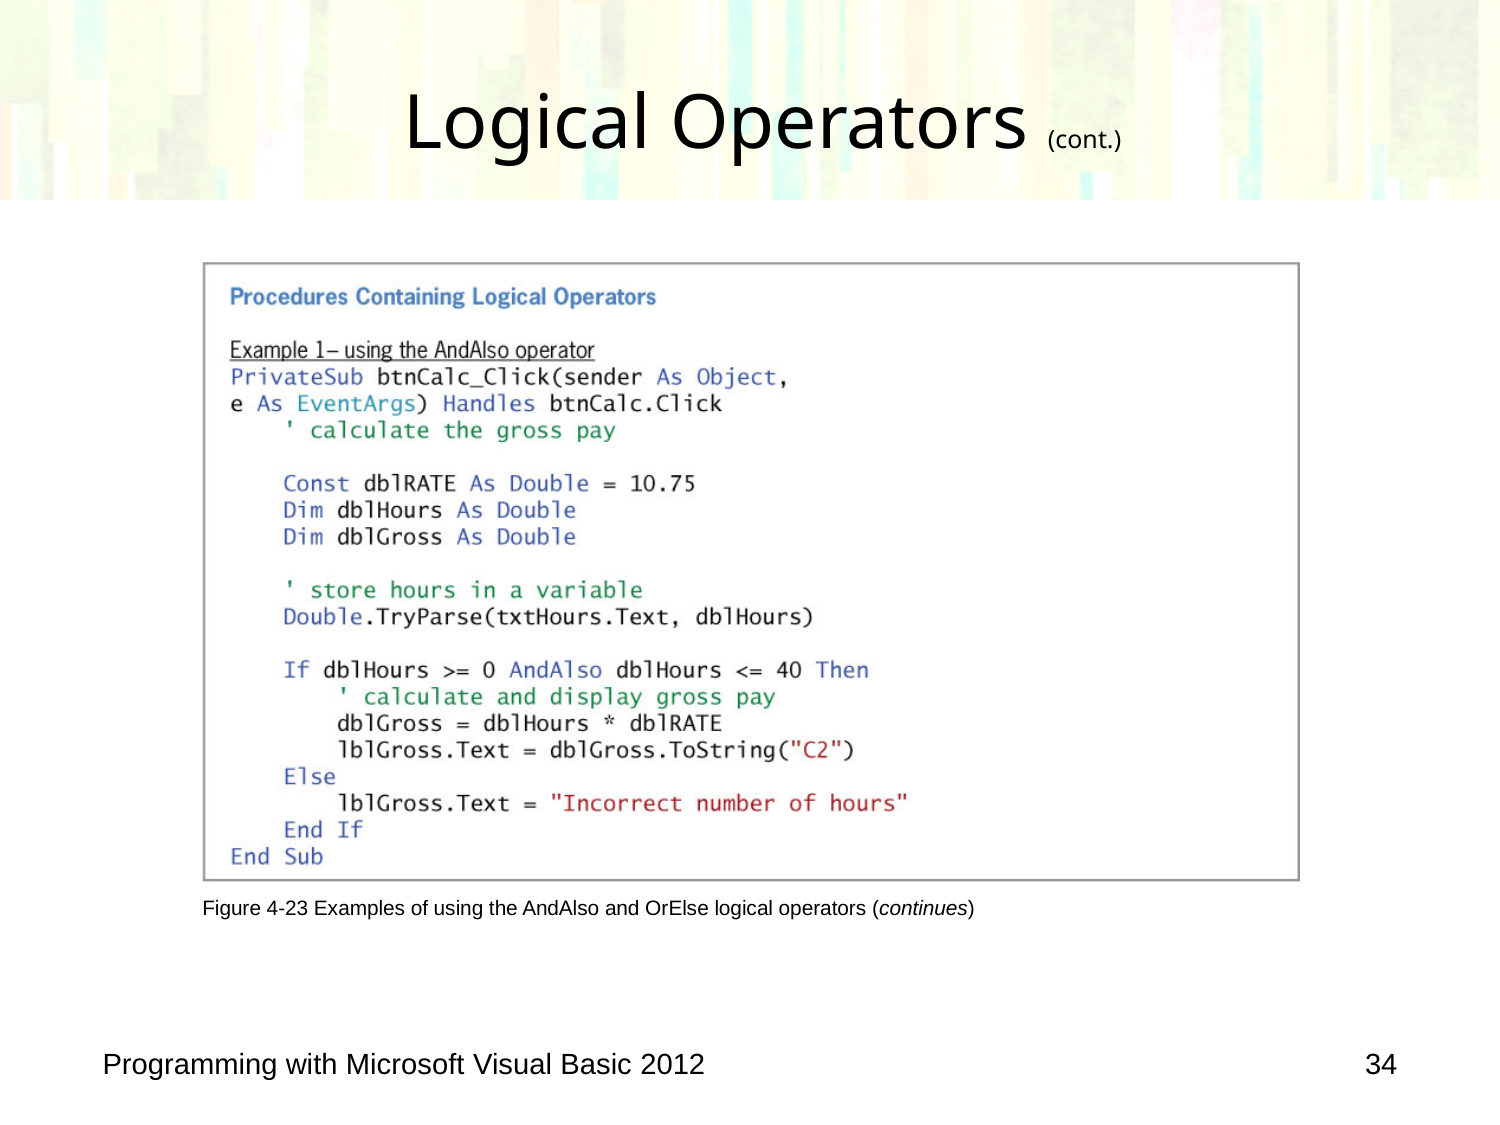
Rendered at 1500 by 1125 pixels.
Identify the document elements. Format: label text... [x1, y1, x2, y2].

slide_number 34 [1074, 1037, 1413, 1101]
text_box Figure 4-23 Examples of using the AndAlso and OrElse logical operators (continues) [187, 887, 1025, 928]
title Logical Operators (cont.) [99, 24, 1425, 213]
picture [201, 261, 1301, 885]
footer Programming with Microsoft Visual Basic 2012 [87, 1037, 1051, 1101]
